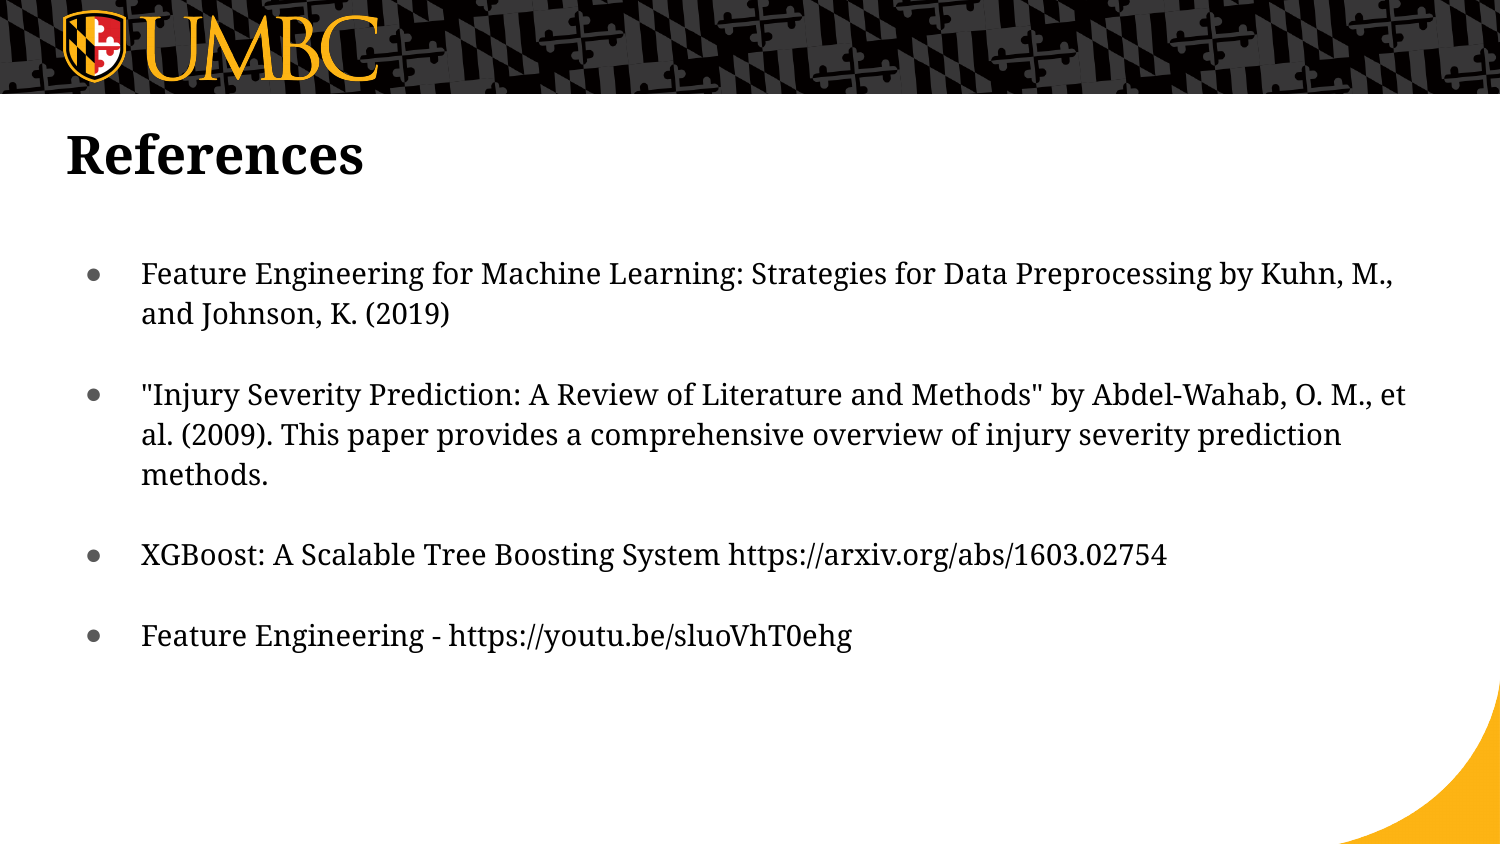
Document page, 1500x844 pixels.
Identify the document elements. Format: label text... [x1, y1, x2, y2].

list Feature Engineering for Machine Learning: Strategies for Data Preprocessing by Kuhn, M., and Johnson, K. (2019) "Injury Severity Prediction: A Review of Literature and Methods" by Abdel-Wahab, O. M., et al. (2009). This paper provides a comprehensive overview of injury severity prediction methods. XGBoost: A Scalable Tree Boosting System https://arxiv.org/abs/1603.02754 Feature Engineering - https://youtu.be/sluoVhT0ehg [51, 200, 1449, 761]
picture [0, 0, 1500, 94]
picture [1338, 679, 1500, 844]
title References [51, 106, 1449, 200]
